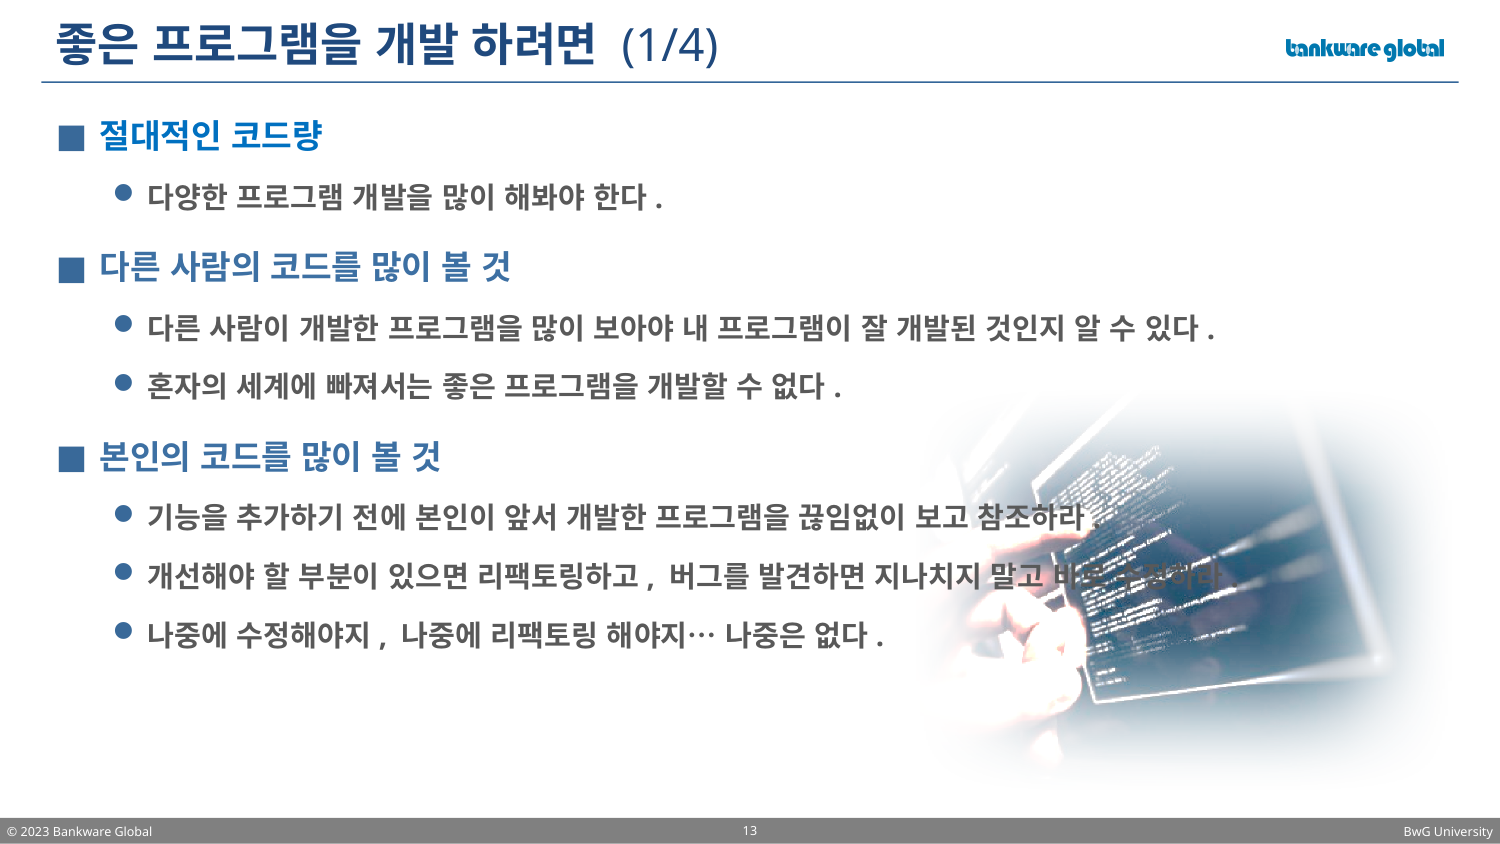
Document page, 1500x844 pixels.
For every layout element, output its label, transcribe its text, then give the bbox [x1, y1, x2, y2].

slide_number 13 [741, 823, 759, 840]
list 절대적인 코드량 다양한 프로그램 개발을 많이 해봐야 한다. 다른 사람의 코드를 많이 볼 것 다른 사람이 개발한 프로그램을 많이 보아야 내 프로그램이 잘 개발된 것인지 알 수 있다. 혼자의 세계에 빠져서는 좋은 프로그램을 개발할 수 없다. 본인의 코드를 많이 볼 것 기능을 추가하기 전에 본인이 앞서 개발한 프로그램을 끊임없이 보고 참조하라. 개선해야 할 부분이 있으면 리팩토링하고, 버그를 발견하면 지나치지 말고 바로 수정하라. 나중에 수정해야지, 나중에 리팩토링 해야지… 나중은 없다. [40, 87, 1459, 785]
title 좋은 프로그램을 개발 하려면 (1/4) [40, 17, 1459, 77]
picture [909, 383, 1460, 797]
